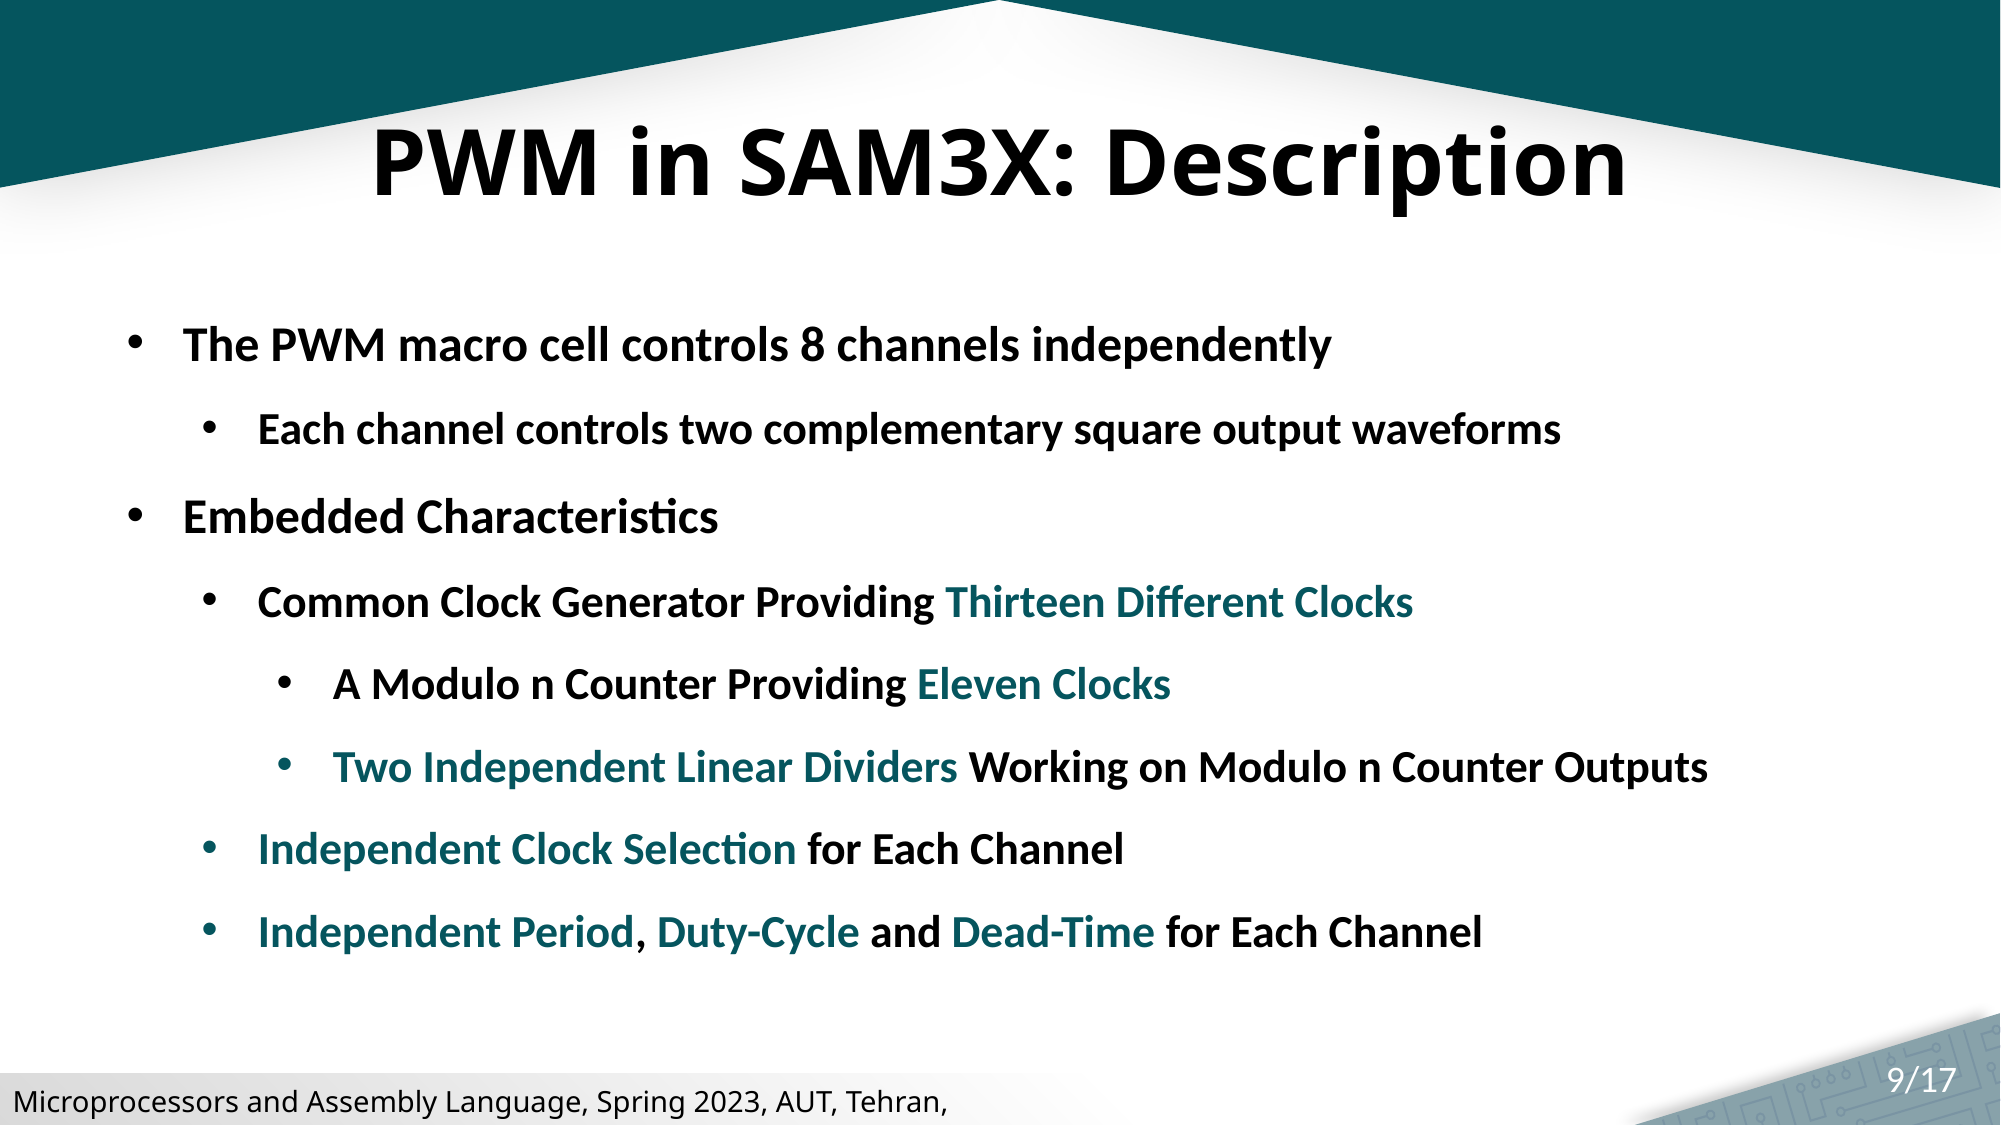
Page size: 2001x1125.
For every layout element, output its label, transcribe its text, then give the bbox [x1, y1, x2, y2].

text_box The PWM macro cell controls 8 channels independently Each channel controls two complementary square output waveforms Embedded Characteristics Common Clock Generator Providing Thirteen Different Clocks A Modulo n Counter Providing Eleven Clocks Two Independent Linear Dividers Working on Modulo n Counter Outputs Independent Clock Selection for Each Channel Independent Period, Duty-Cycle and Dead-Time for Each Channel [111, 274, 1924, 1046]
slide_number 9/17 [1522, 1047, 1973, 1108]
title PWM in SAM3X: Description [137, 56, 1863, 274]
